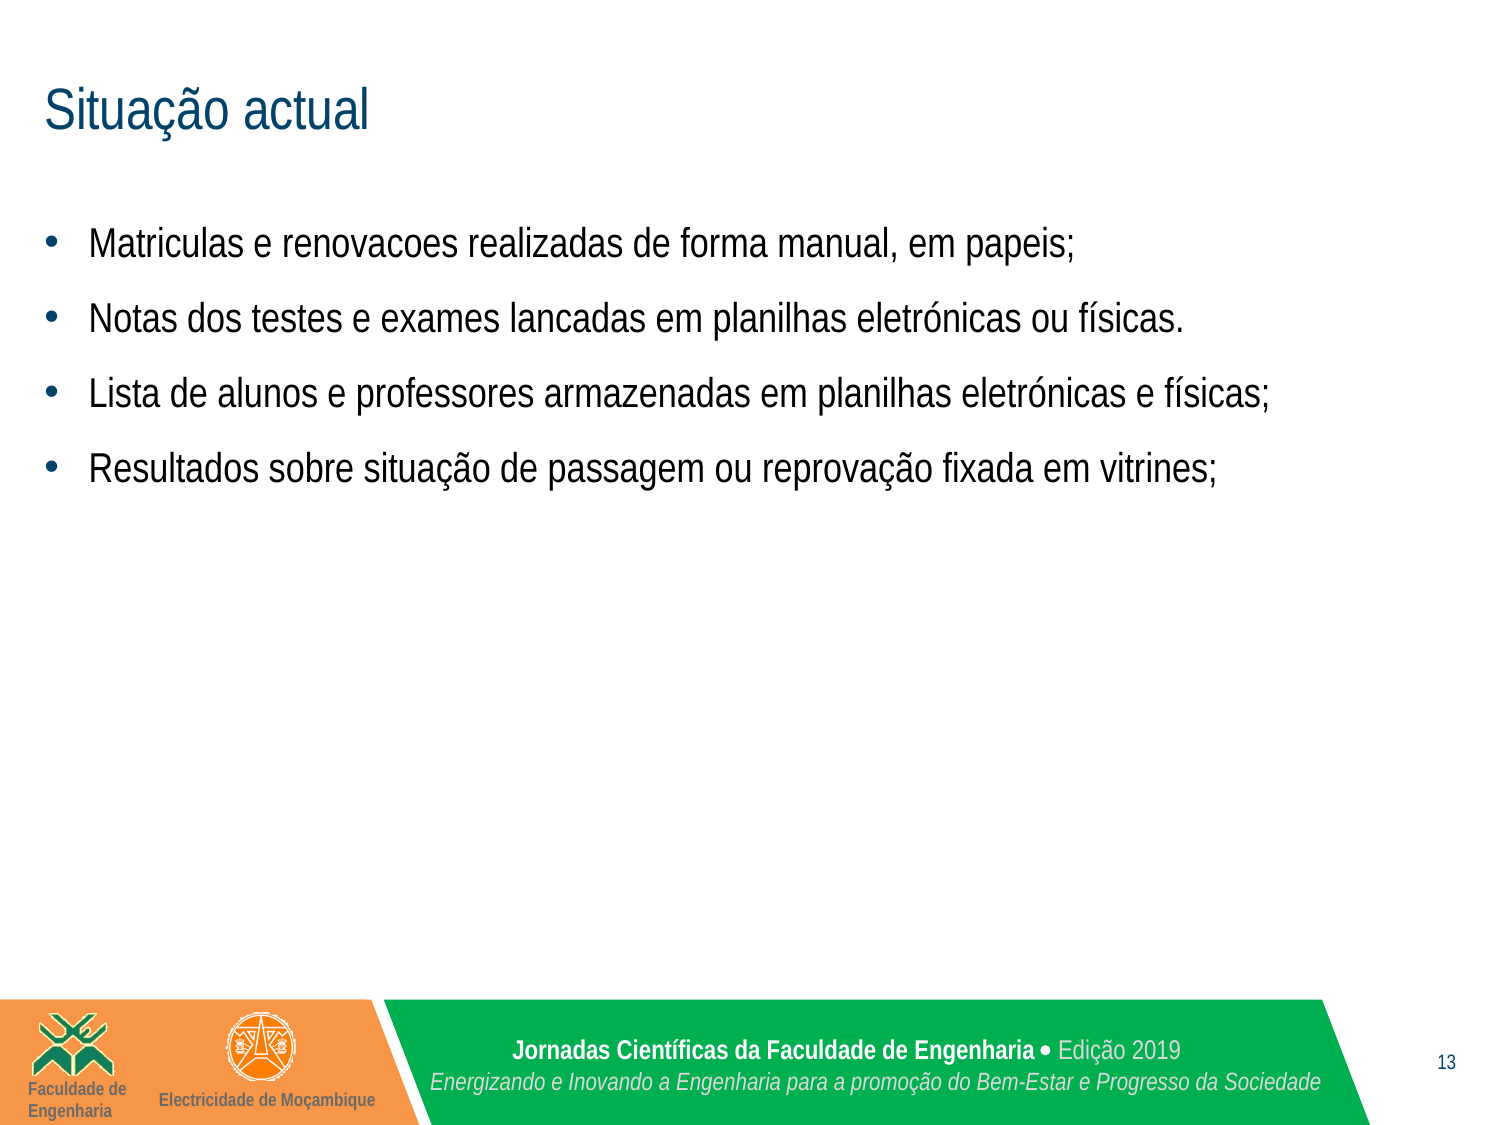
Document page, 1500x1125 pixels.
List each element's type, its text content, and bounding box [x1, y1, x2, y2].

title Situação actual [29, 31, 1471, 183]
slide_number 13 [1317, 1001, 1472, 1120]
picture [223, 1012, 300, 1082]
picture [28, 1005, 118, 1076]
list Matriculas e renovacoes realizadas de forma manual, em papeis; Notas dos testes e exames lancadas em planilhas eletrónicas ou físicas. Lista de alunos e professores armazenadas em planilhas eletrónicas e físicas; Resultados sobre situação de passagem ou reprovação fixada em vitrines; [29, 196, 1471, 965]
